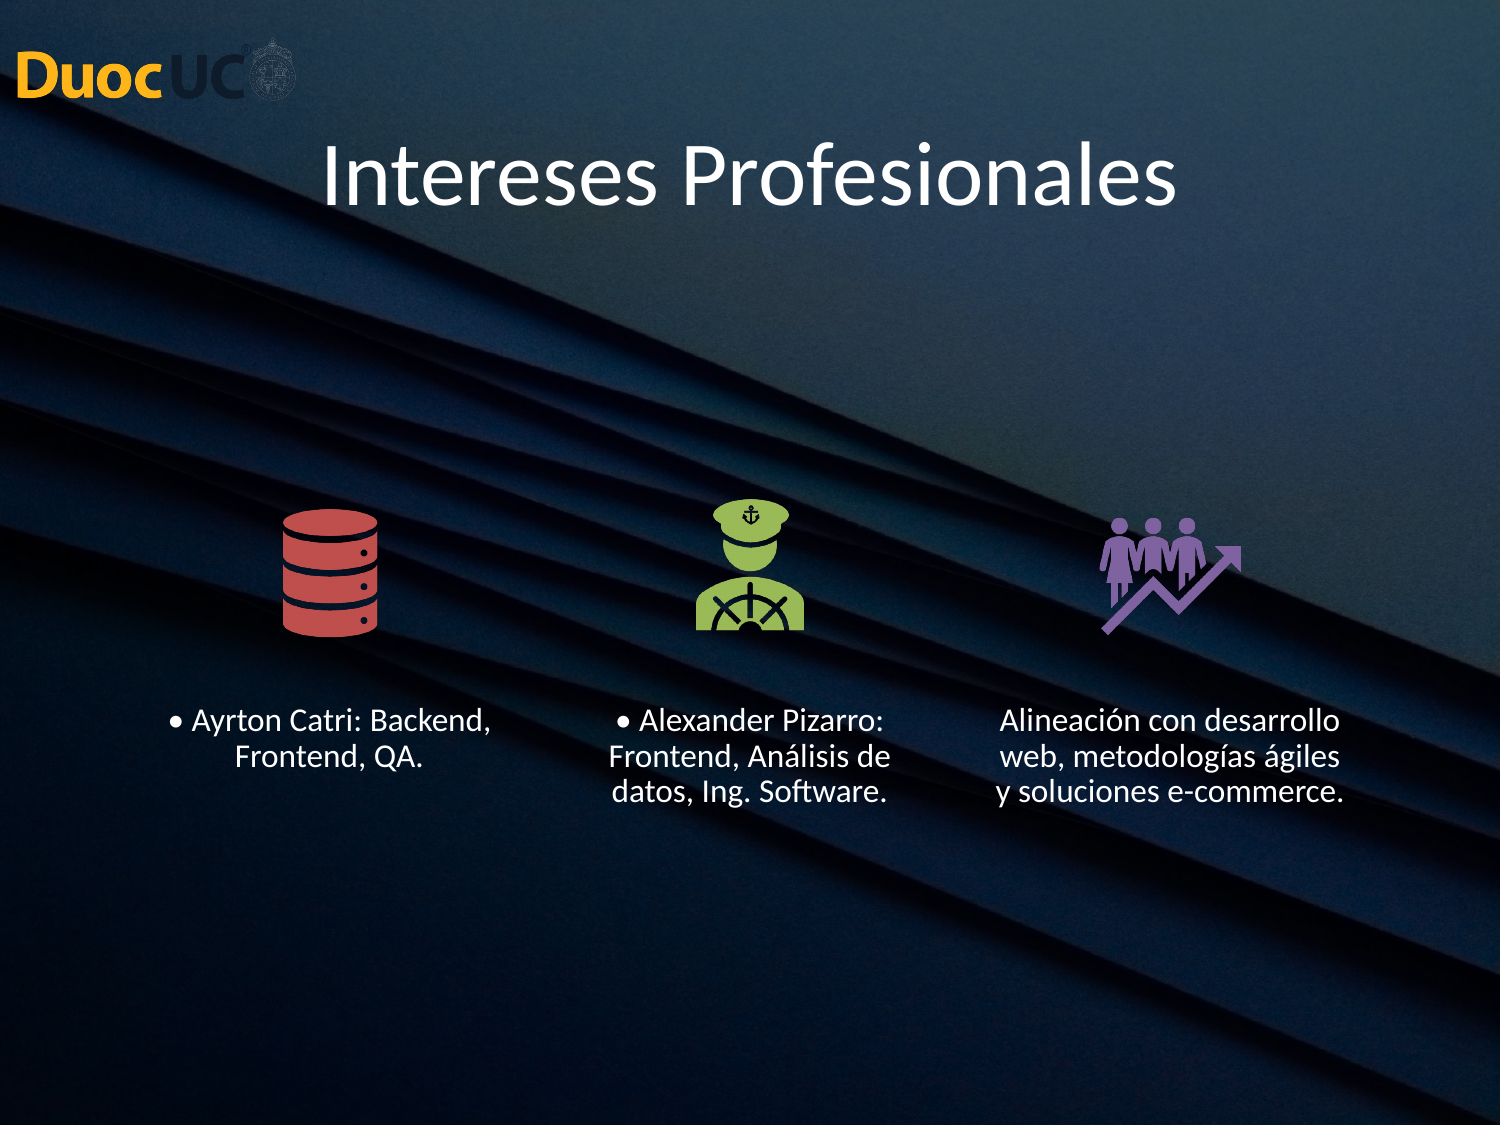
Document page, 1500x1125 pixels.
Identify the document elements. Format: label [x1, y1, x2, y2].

picture [0, 0, 1500, 1125]
text_box [150, 491, 1350, 821]
